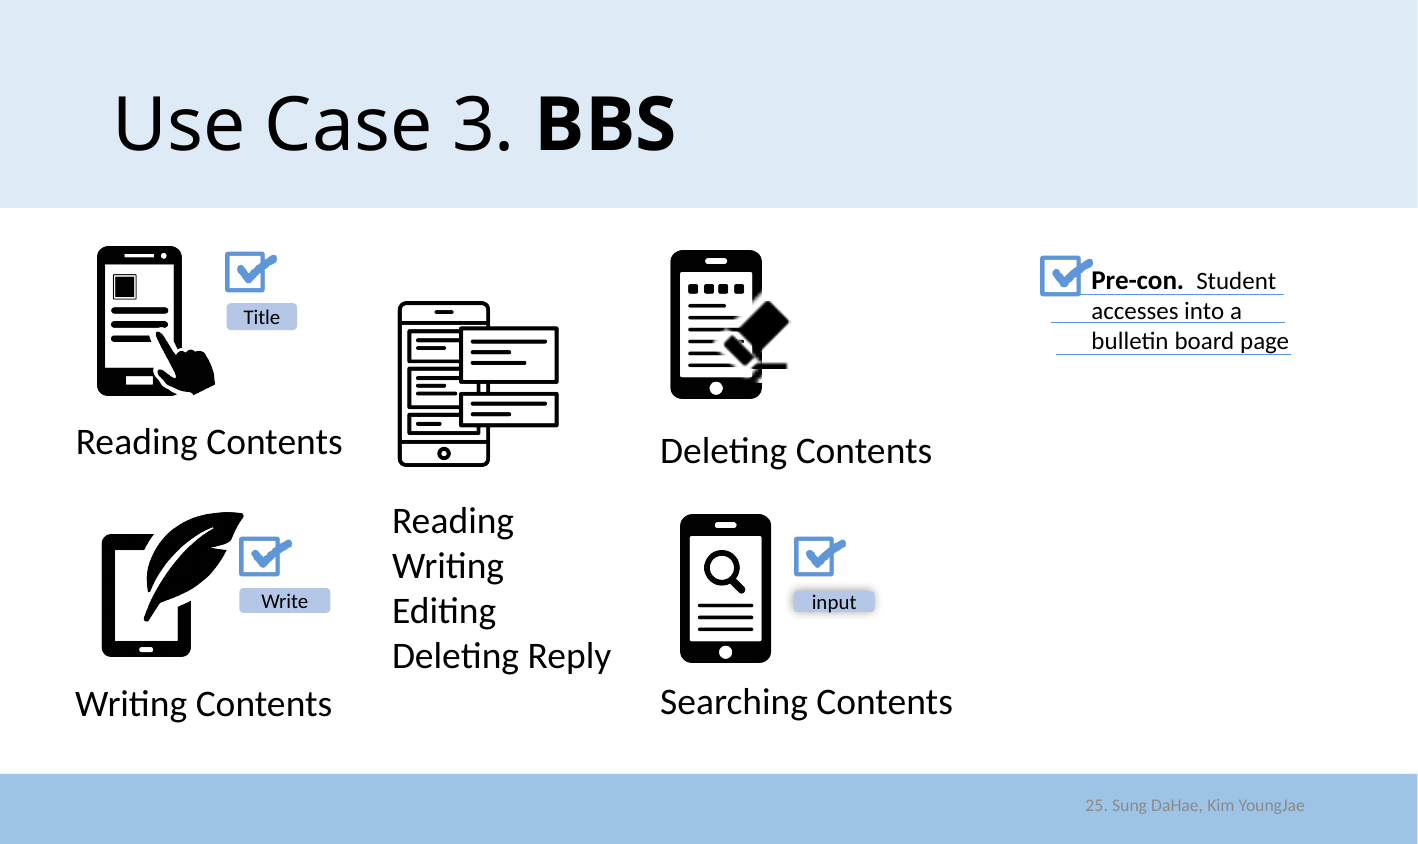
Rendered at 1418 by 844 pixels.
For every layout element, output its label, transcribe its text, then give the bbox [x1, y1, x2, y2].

picture [794, 530, 846, 583]
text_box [645, 514, 974, 731]
picture [239, 530, 292, 583]
title Use Case 3. BBS [97, 44, 1320, 208]
picture [224, 245, 277, 298]
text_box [641, 250, 956, 479]
slide_number 25. Sung DaHae, Kim YoungJae [1001, 782, 1320, 827]
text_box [377, 301, 688, 686]
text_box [61, 246, 371, 470]
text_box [1040, 249, 1311, 364]
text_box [60, 512, 371, 733]
